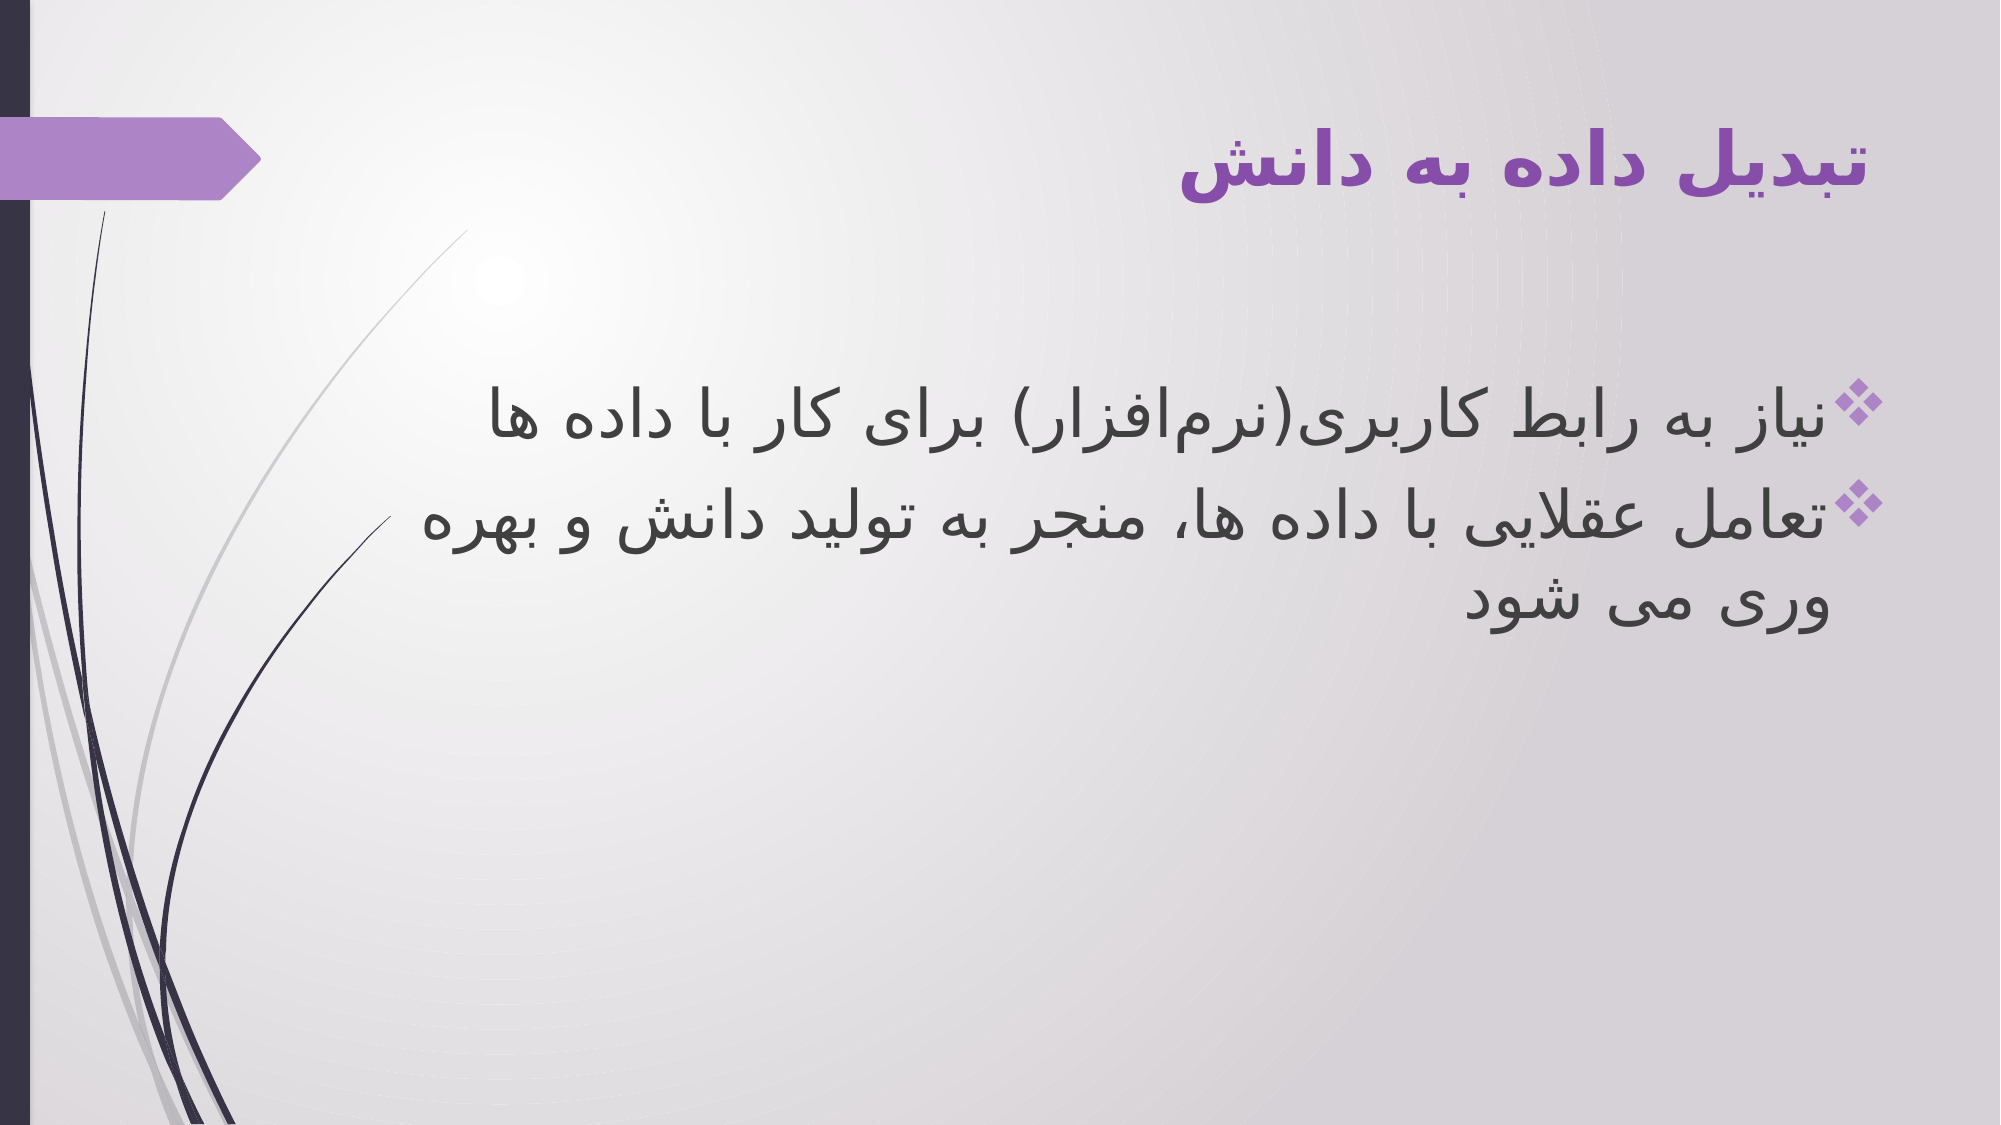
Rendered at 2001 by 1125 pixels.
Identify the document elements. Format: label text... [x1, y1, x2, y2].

list نیاز به رابط کاربری(نرم‌افزار) برای کار با داده ها تعامل عقلایی با داده ها، منجر به تولید دانش و بهره وری می شود [271, 262, 1906, 824]
title تبدیل داده به دانش [425, 102, 1888, 262]
